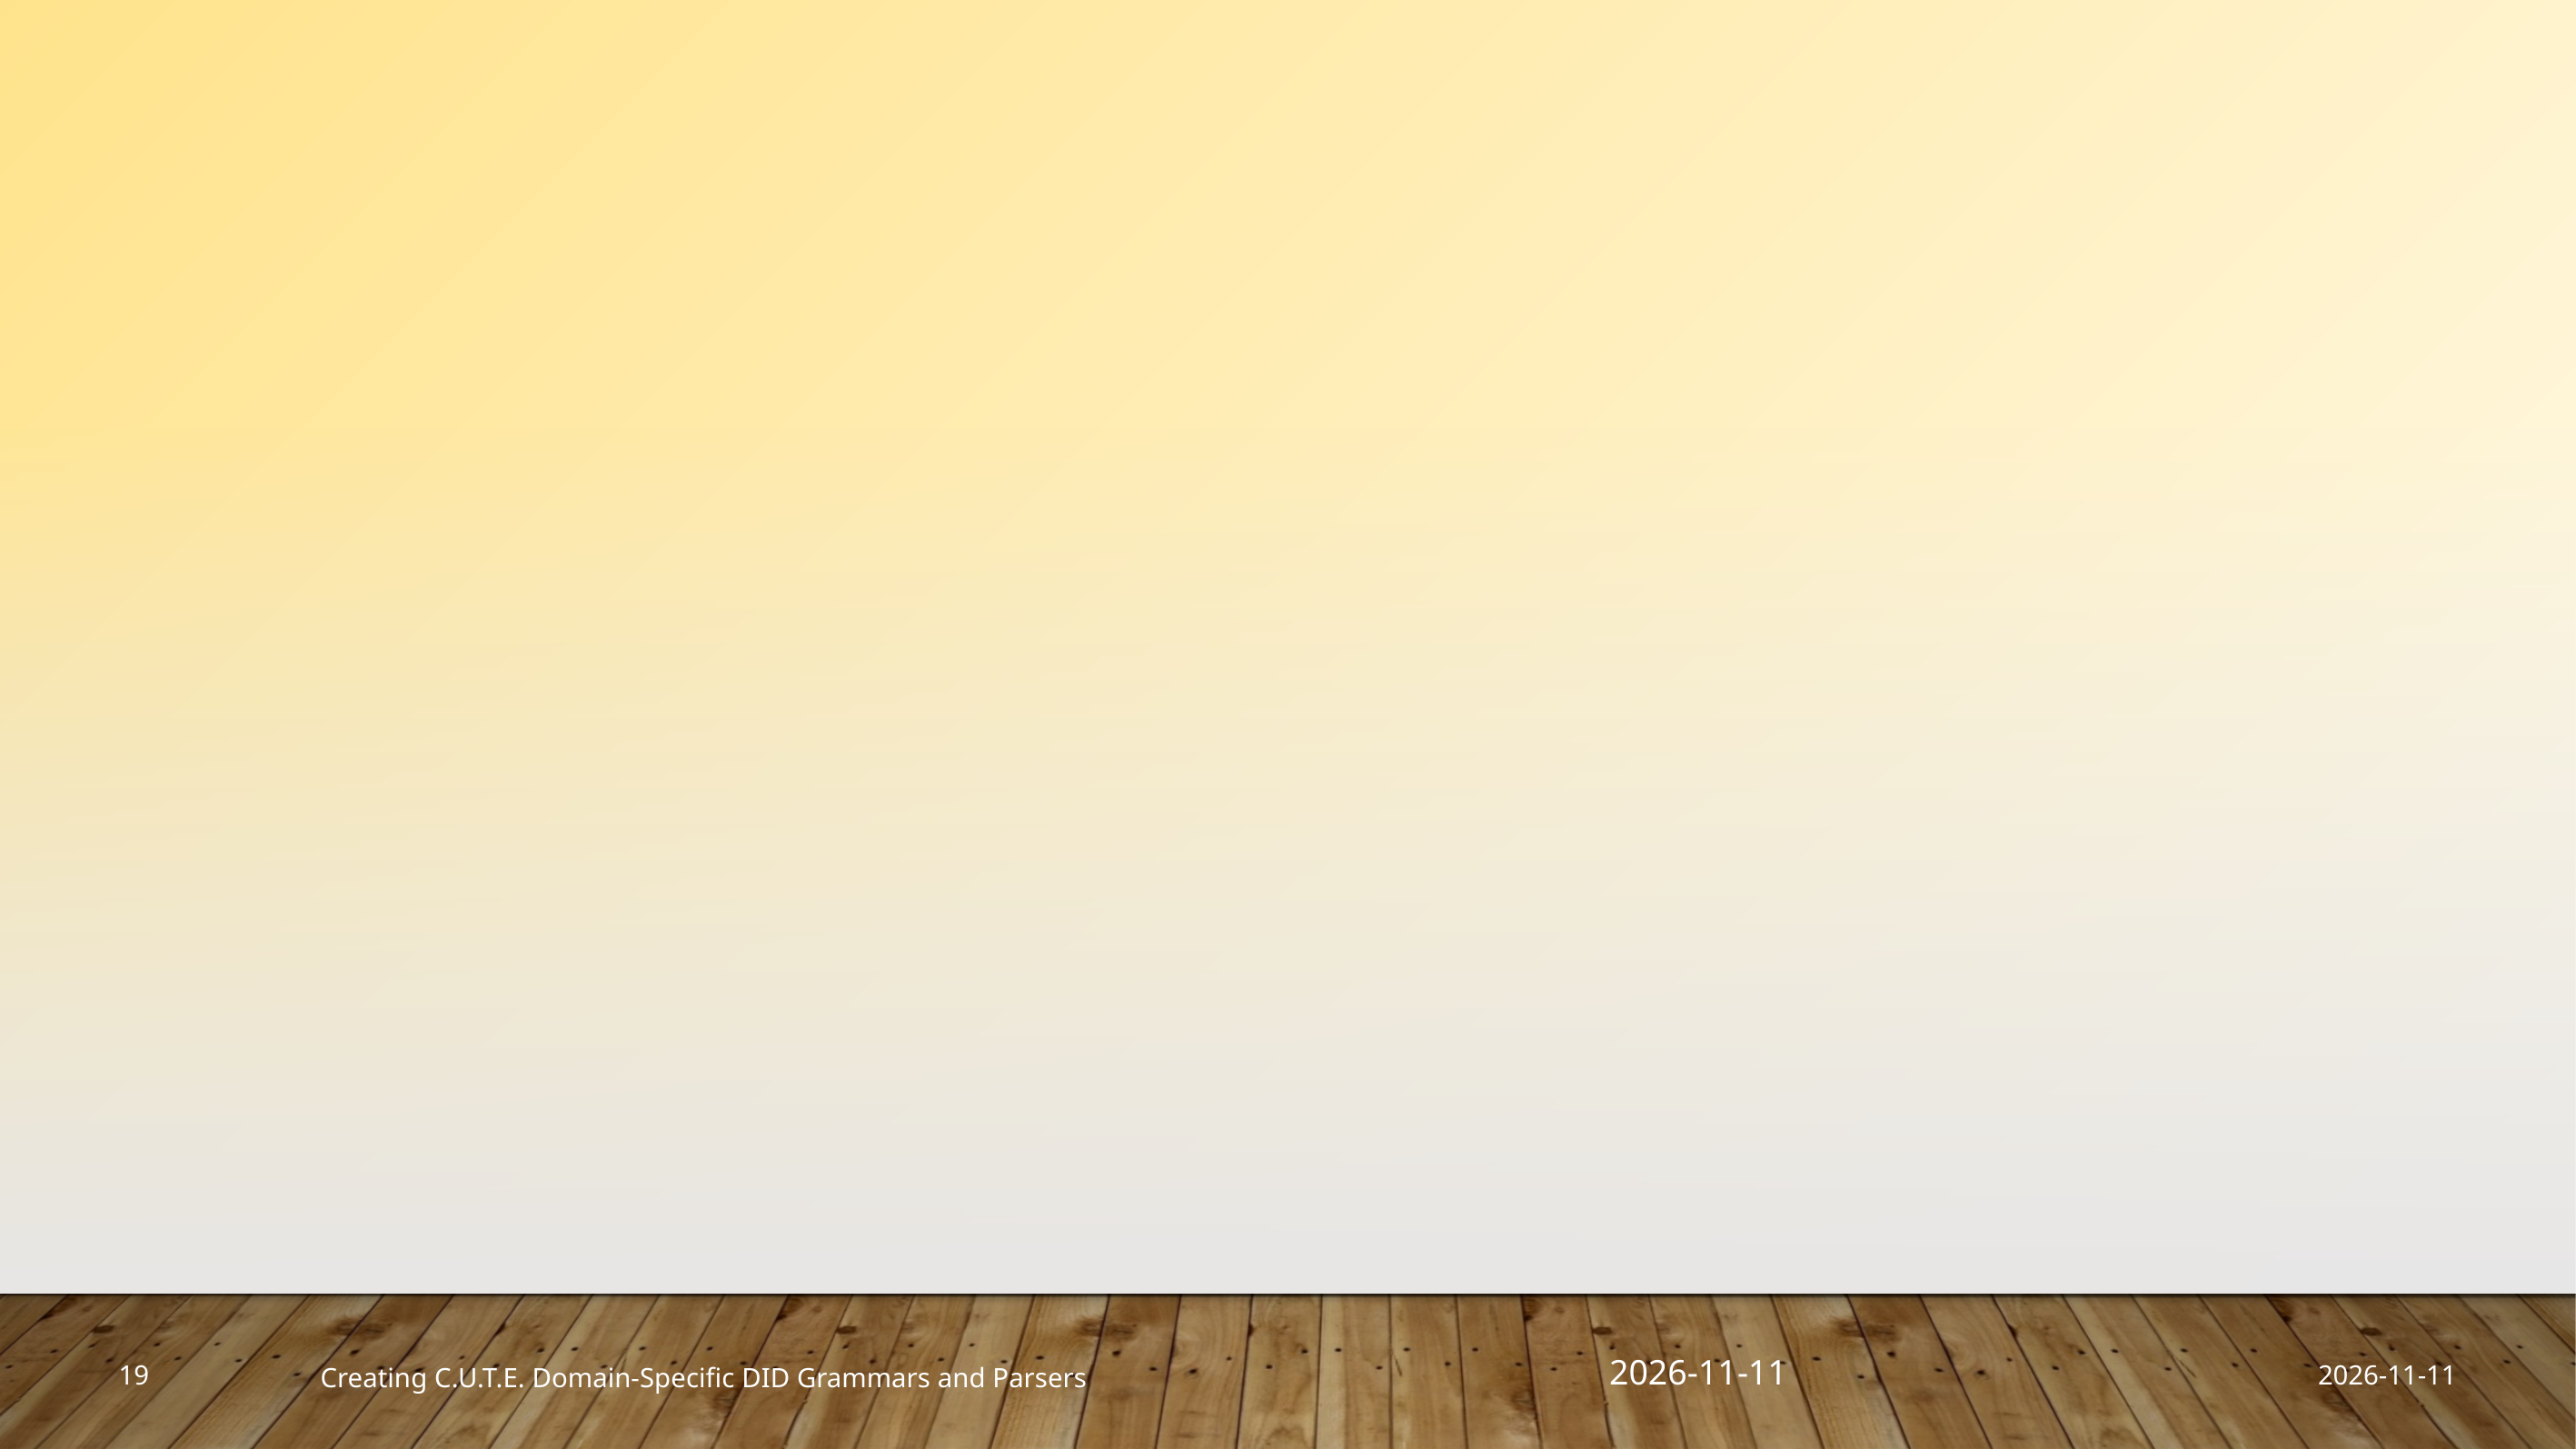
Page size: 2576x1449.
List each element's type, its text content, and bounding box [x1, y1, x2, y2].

text_box Creating C.U.T.E. Domain-Specific DID Grammars and Parsers [306, 1344, 1534, 1409]
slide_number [1596, 1344, 2471, 1410]
slide_number 19 [104, 1344, 280, 1410]
picture [0, 1294, 2576, 1449]
